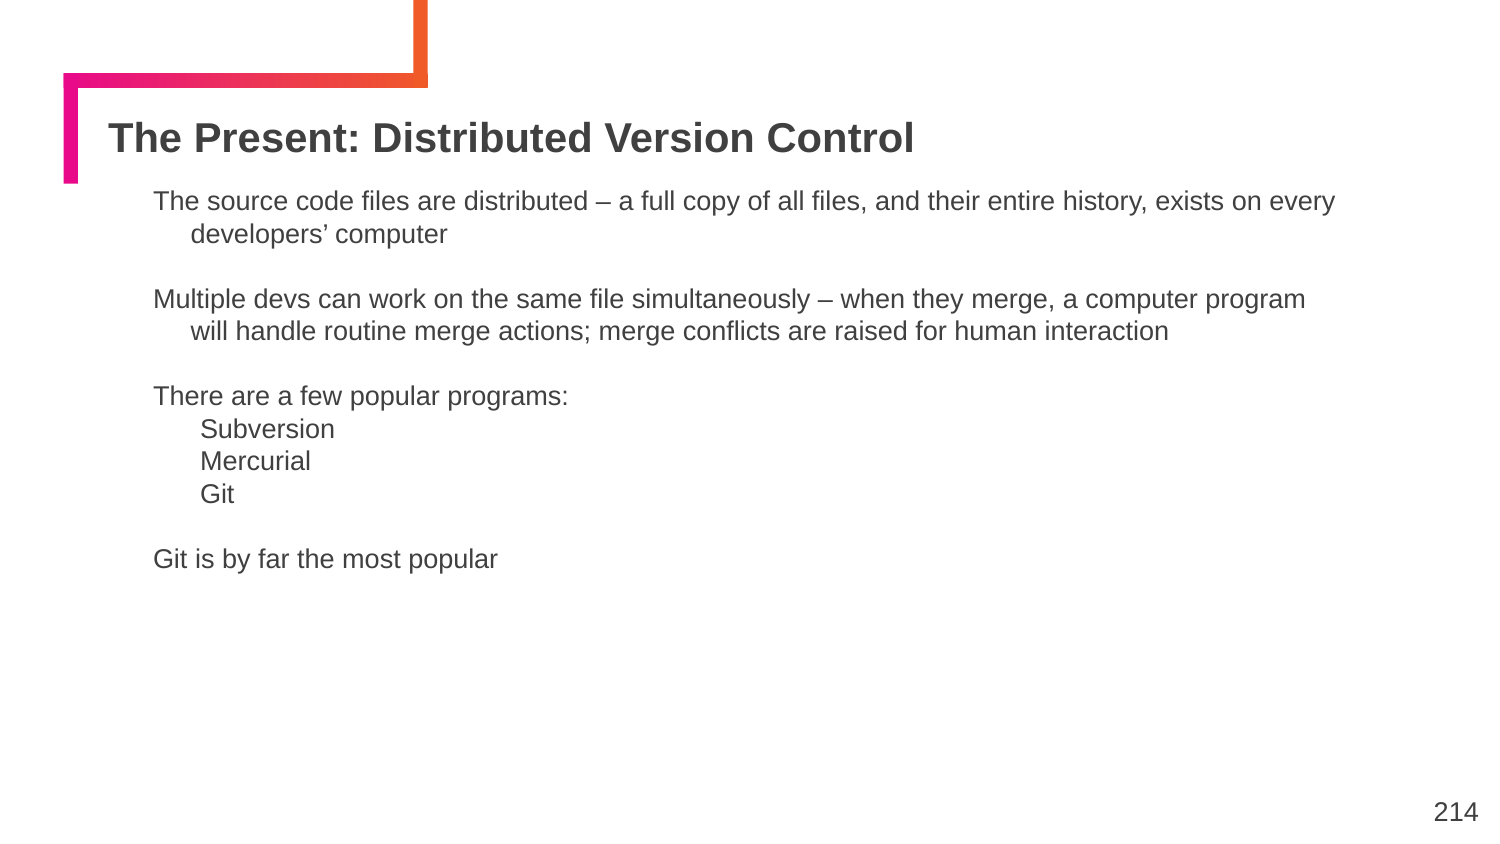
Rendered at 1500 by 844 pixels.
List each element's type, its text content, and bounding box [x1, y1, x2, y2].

subtitle The source code files are distributed – a full copy of all files, and their entire history, exists on every developers’ computer Multiple devs can work on the same file simultaneously – when they merge, a computer program will handle routine merge actions; merge conflicts are raised for human interaction There are a few popular programs: Subversion Mercurial Git Git is by far the most popular [100, 168, 1352, 690]
slide_number 214 [1403, 779, 1494, 844]
title The Present: Distributed Version Control [100, 117, 1455, 169]
